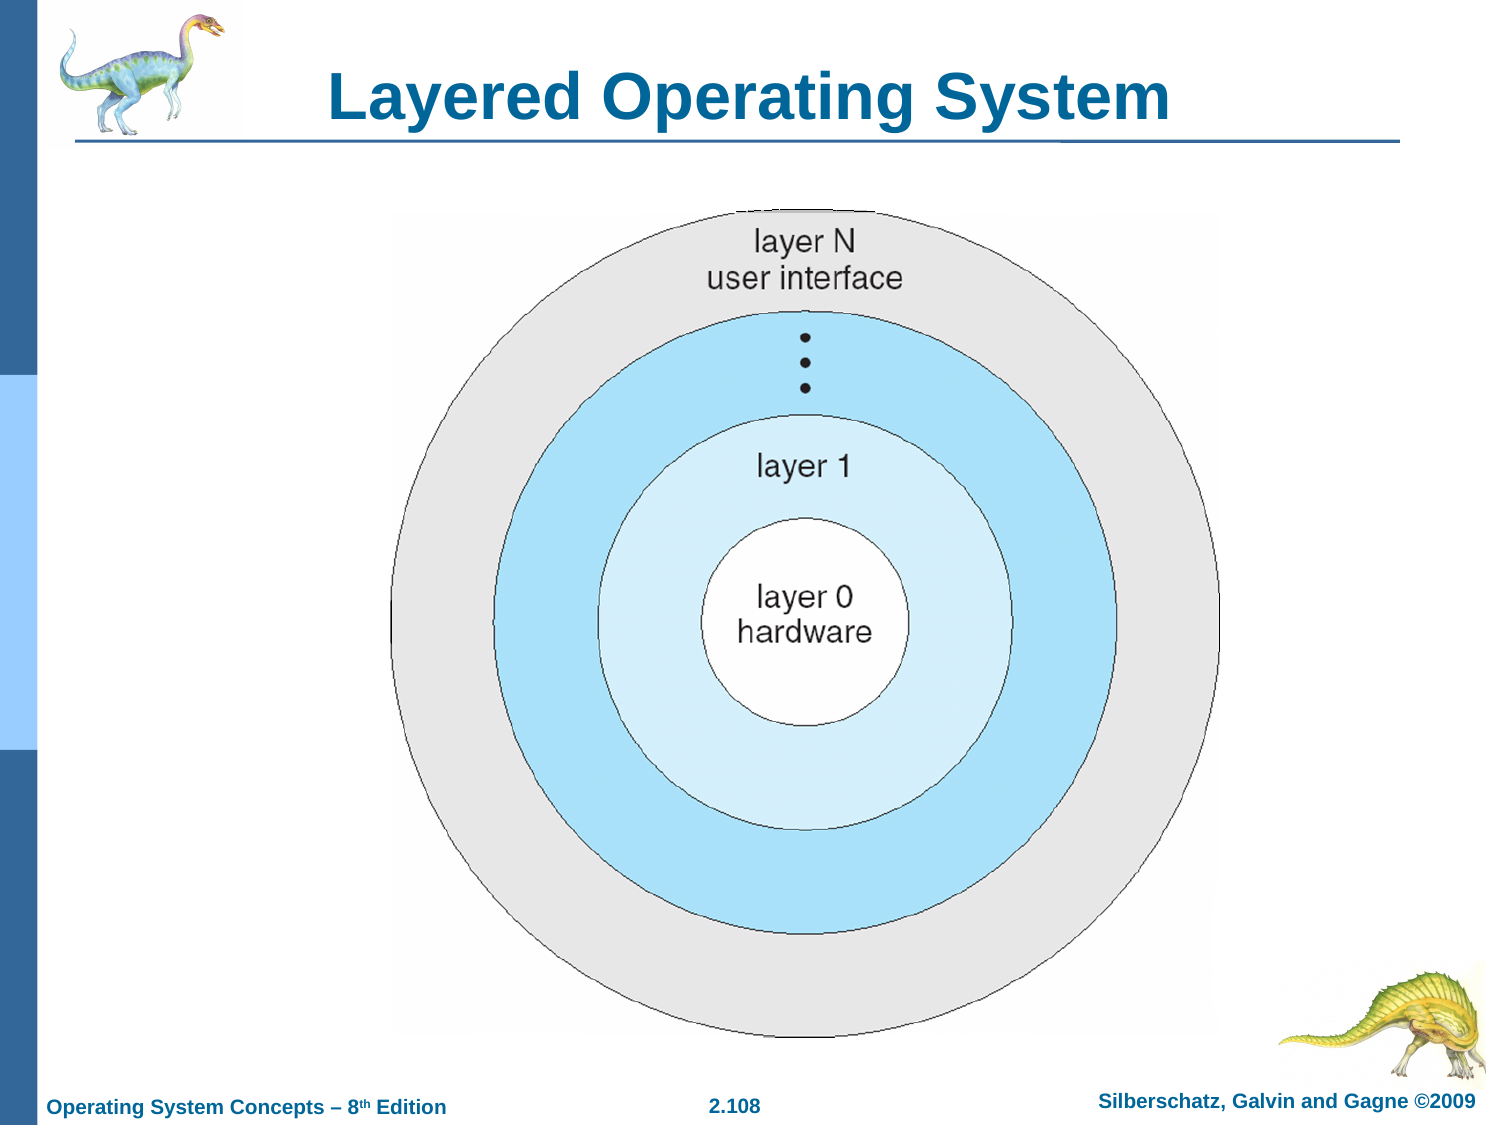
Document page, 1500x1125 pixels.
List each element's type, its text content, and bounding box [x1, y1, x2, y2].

title Layered Operating System [74, 45, 1426, 141]
picture [383, 205, 1227, 1044]
picture [46, 0, 243, 149]
picture [1275, 959, 1486, 1090]
